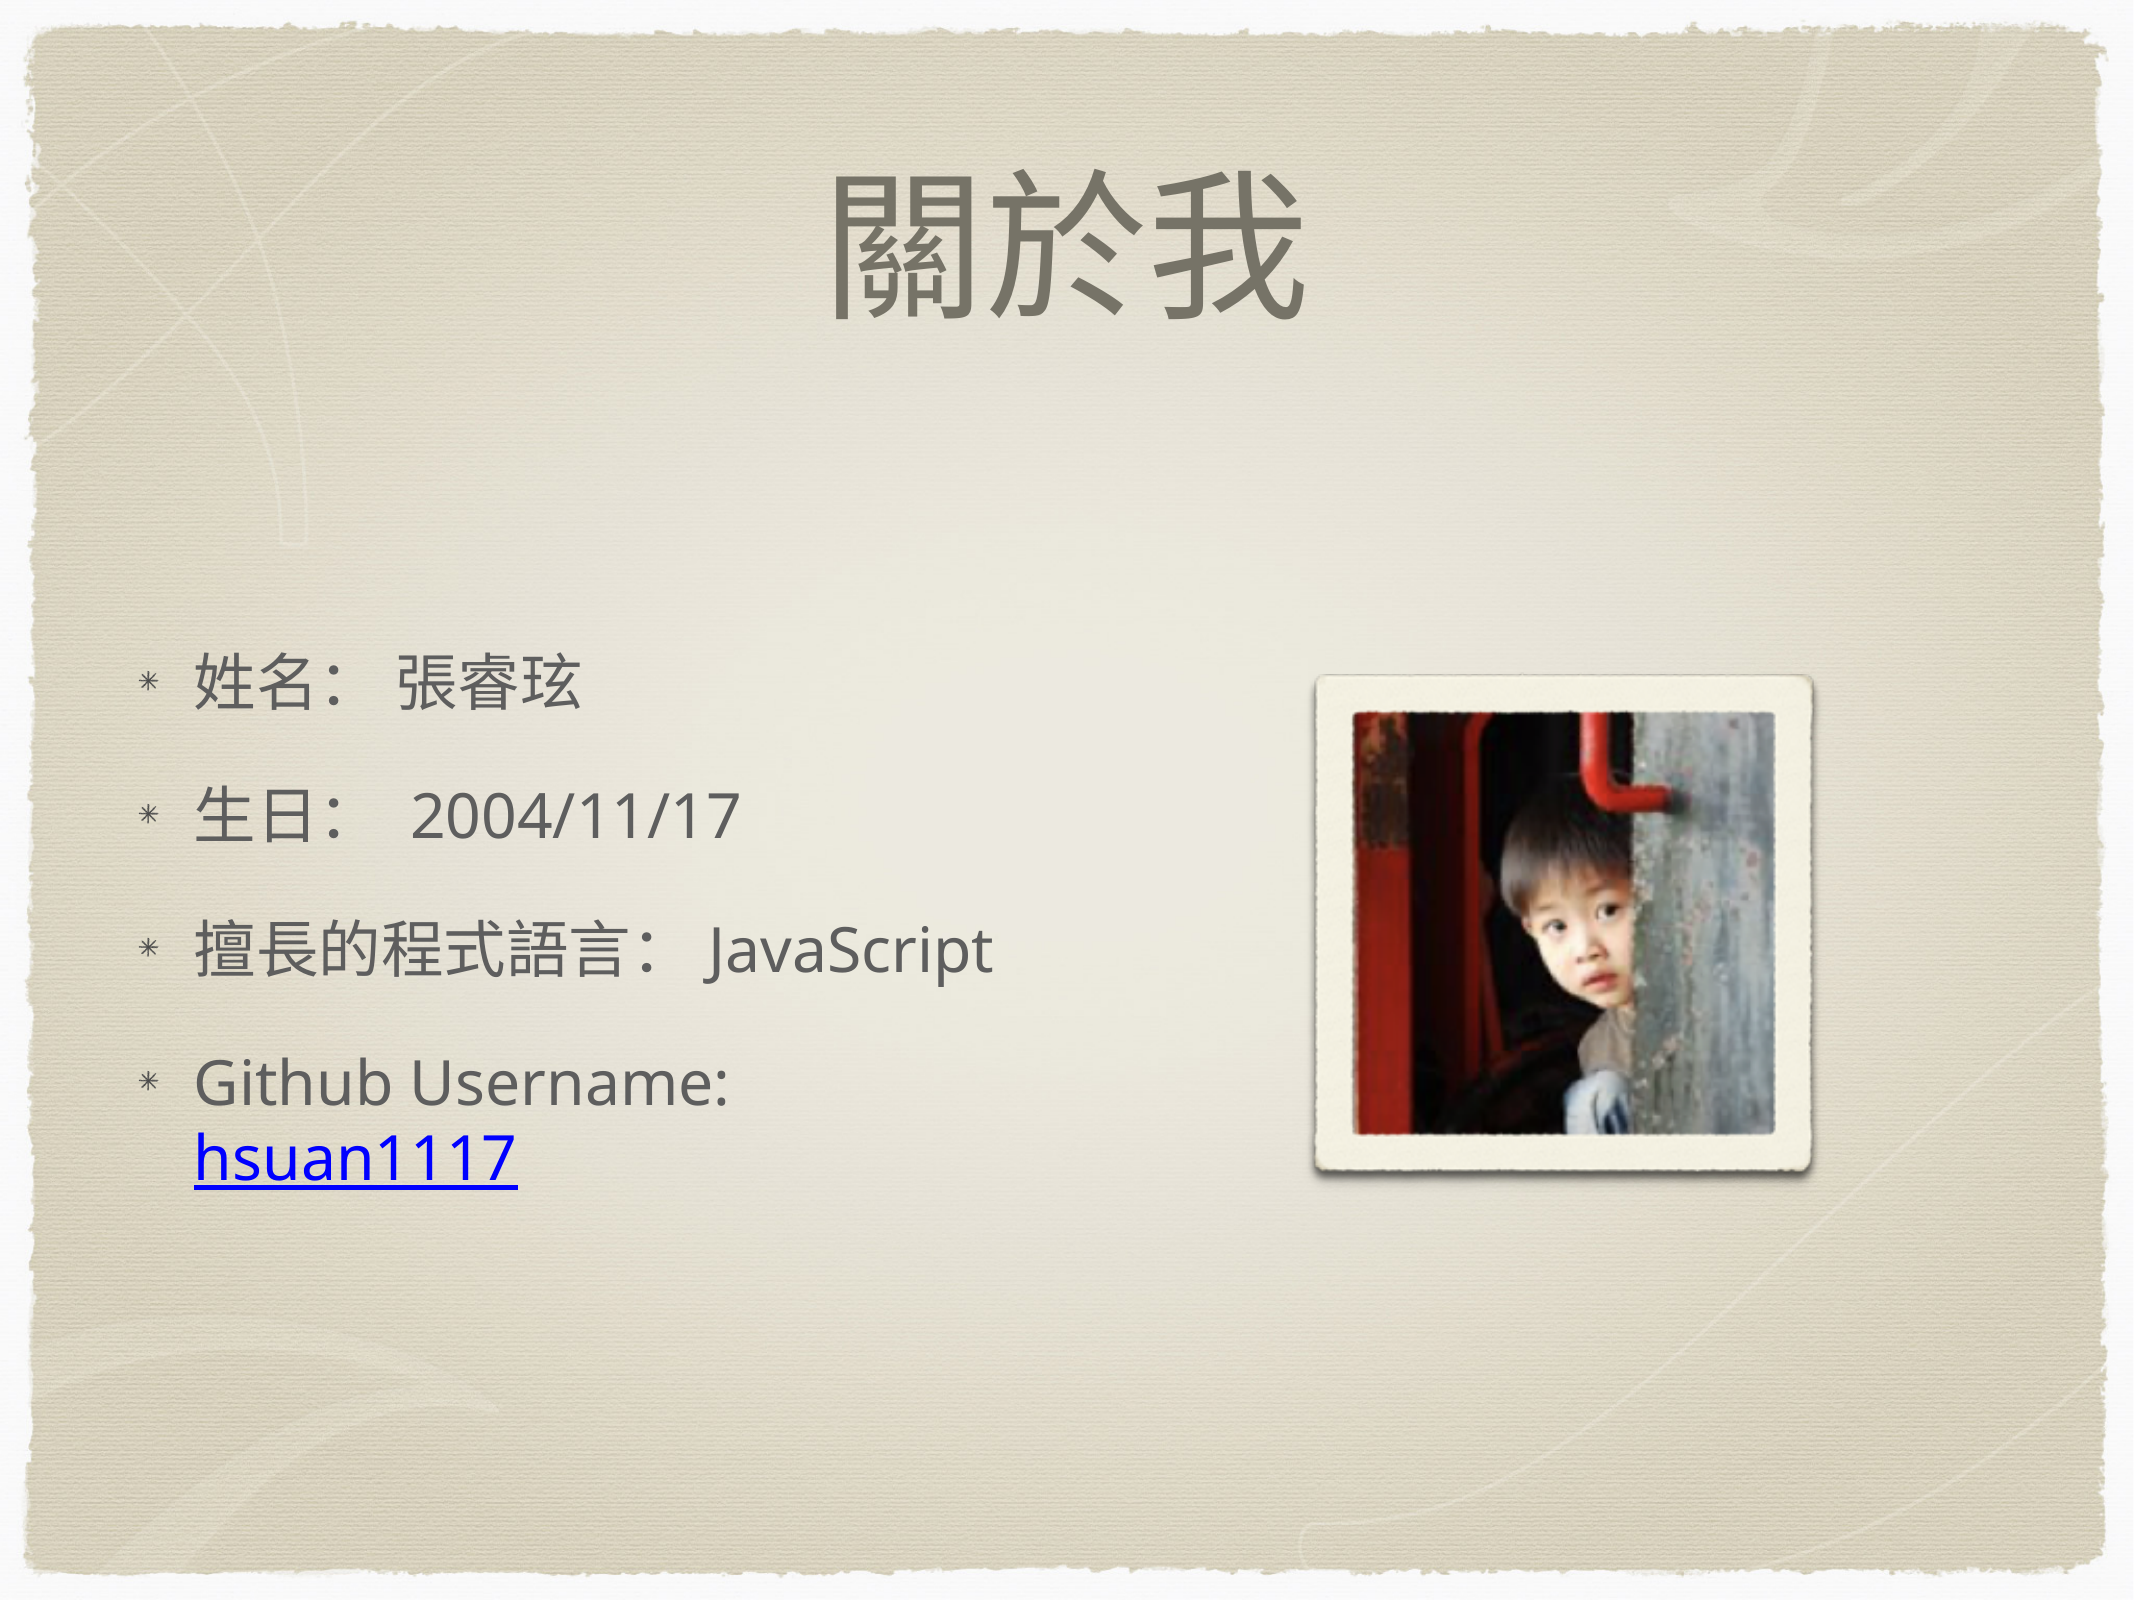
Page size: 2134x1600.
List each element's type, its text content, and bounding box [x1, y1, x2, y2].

title 關於我 [128, 41, 2005, 443]
picture [0, 0, 2134, 1600]
list 姓名： 張睿玹 生日： 2004/11/17 擅長的程式語言：JavaScript Github Username: hsuan1117 [128, 453, 1030, 1393]
